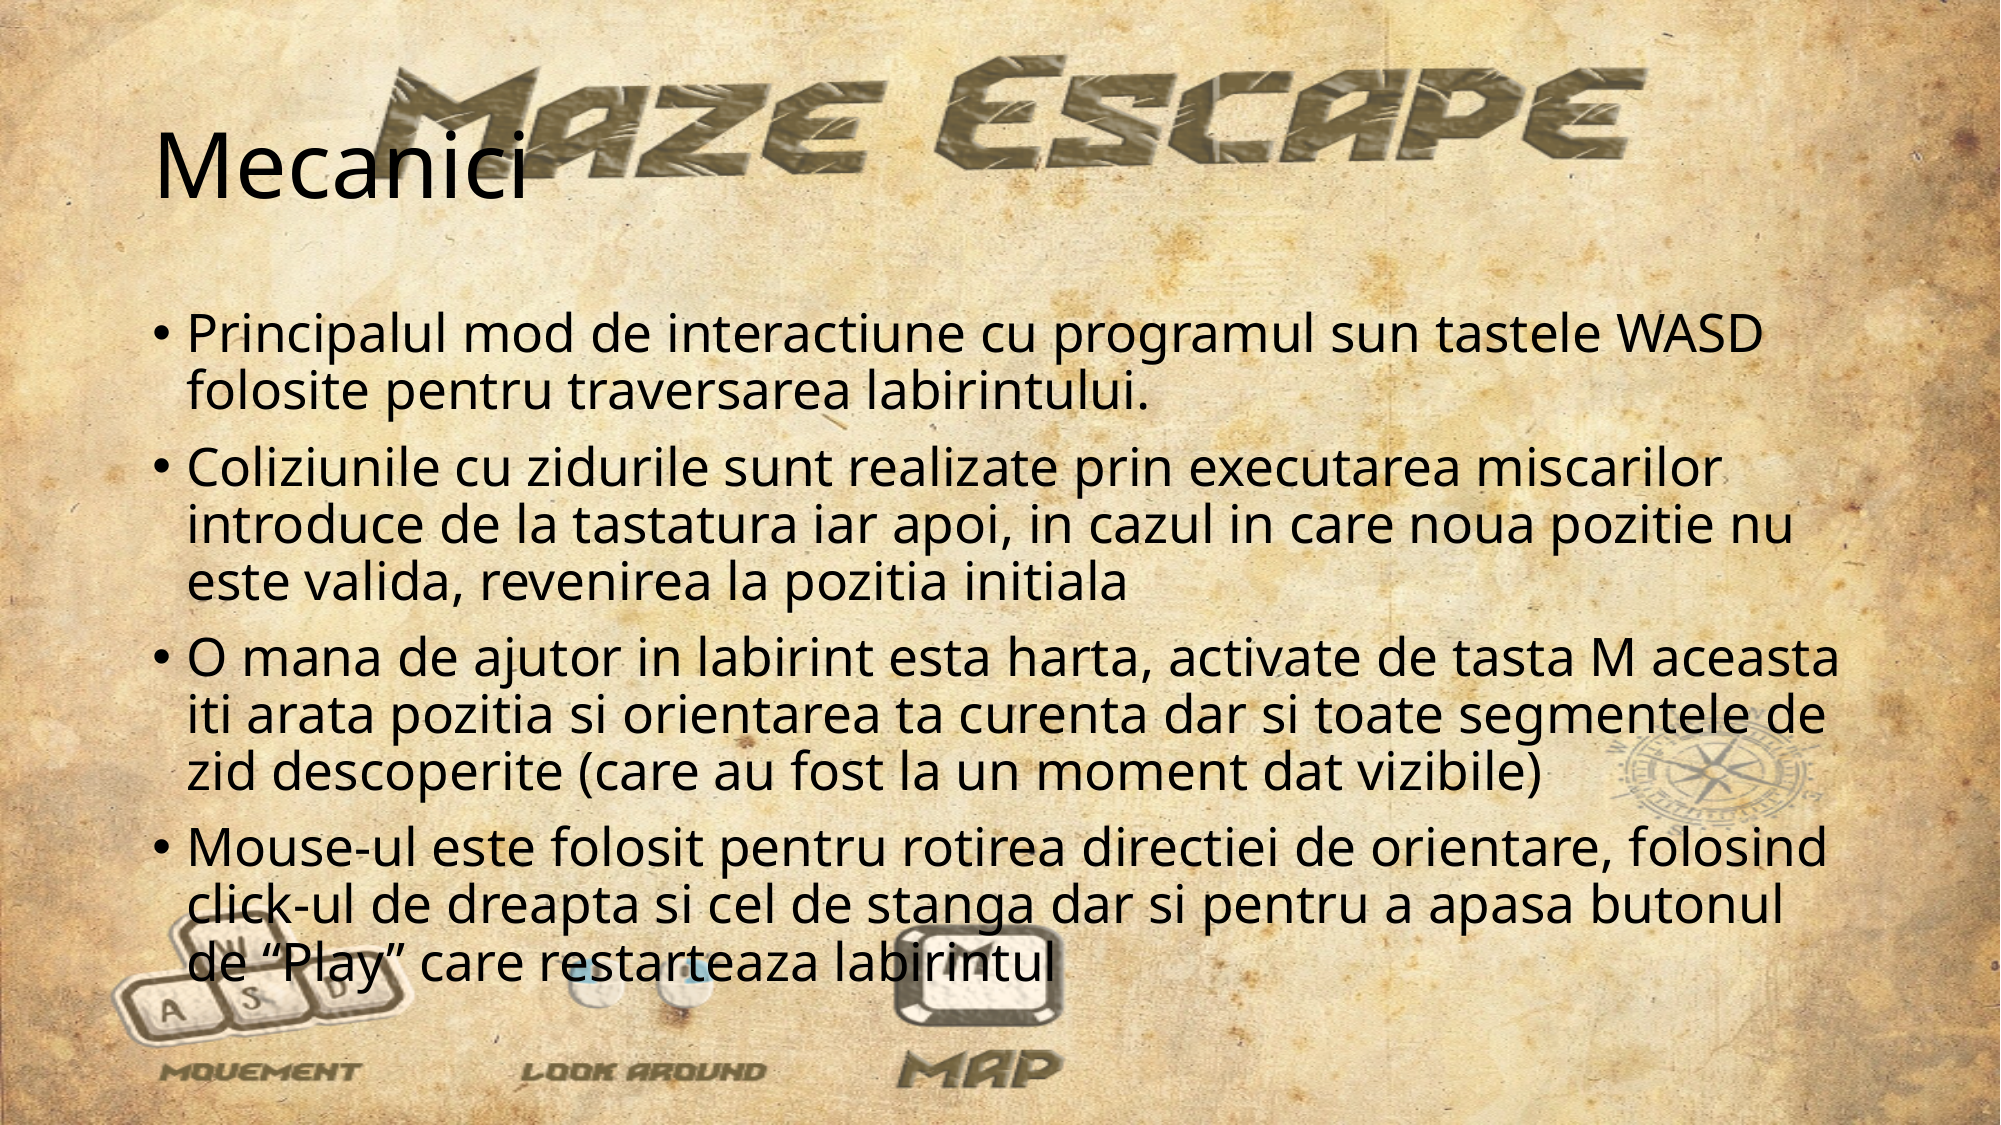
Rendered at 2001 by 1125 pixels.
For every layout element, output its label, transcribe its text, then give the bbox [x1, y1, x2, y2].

list Principalul mod de interactiune cu programul sun tastele WASD folosite pentru traversarea labirintului. Coliziunile cu zidurile sunt realizate prin executarea miscarilor introduce de la tastatura iar apoi, in cazul in care noua pozitie nu este valida, revenirea la pozitia initiala O mana de ajutor in labirint esta harta, activate de tasta M aceasta iti arata pozitia si orientarea ta curenta dar si toate segmentele de zid descoperite (care au fost la un moment dat vizibile) Mouse-ul este folosit pentru rotirea directiei de orientare, folosind click-ul de dreapta si cel de stanga dar si pentru a apasa butonul de “Play” care restarteaza labirintul [137, 299, 1863, 1014]
title Mecanici [137, 59, 1863, 278]
